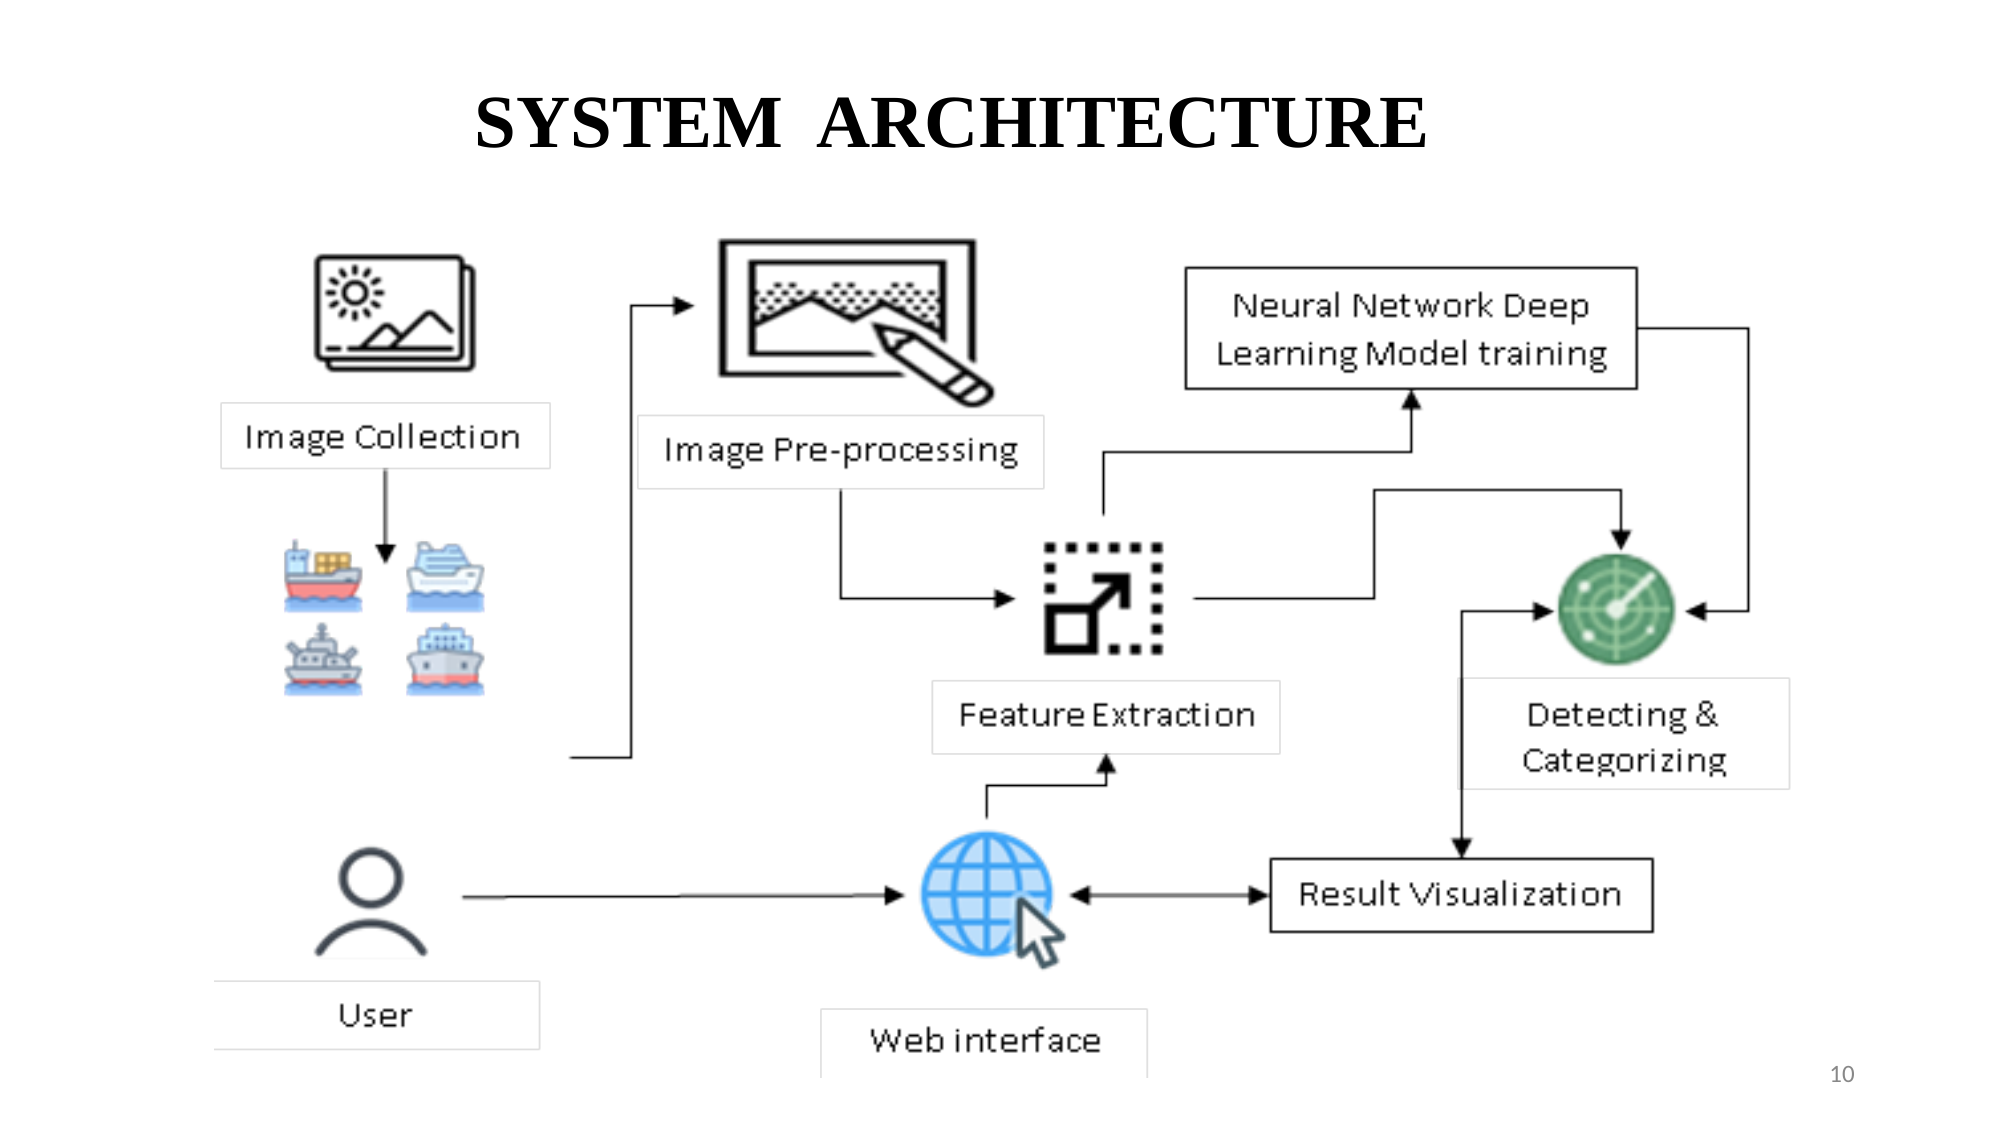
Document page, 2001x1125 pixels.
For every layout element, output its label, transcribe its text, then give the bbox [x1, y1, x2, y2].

picture [213, 198, 1793, 1078]
slide_number 10 [1818, 1050, 1863, 1096]
title SYSTEM ARCHITECTURE [396, 47, 1509, 198]
